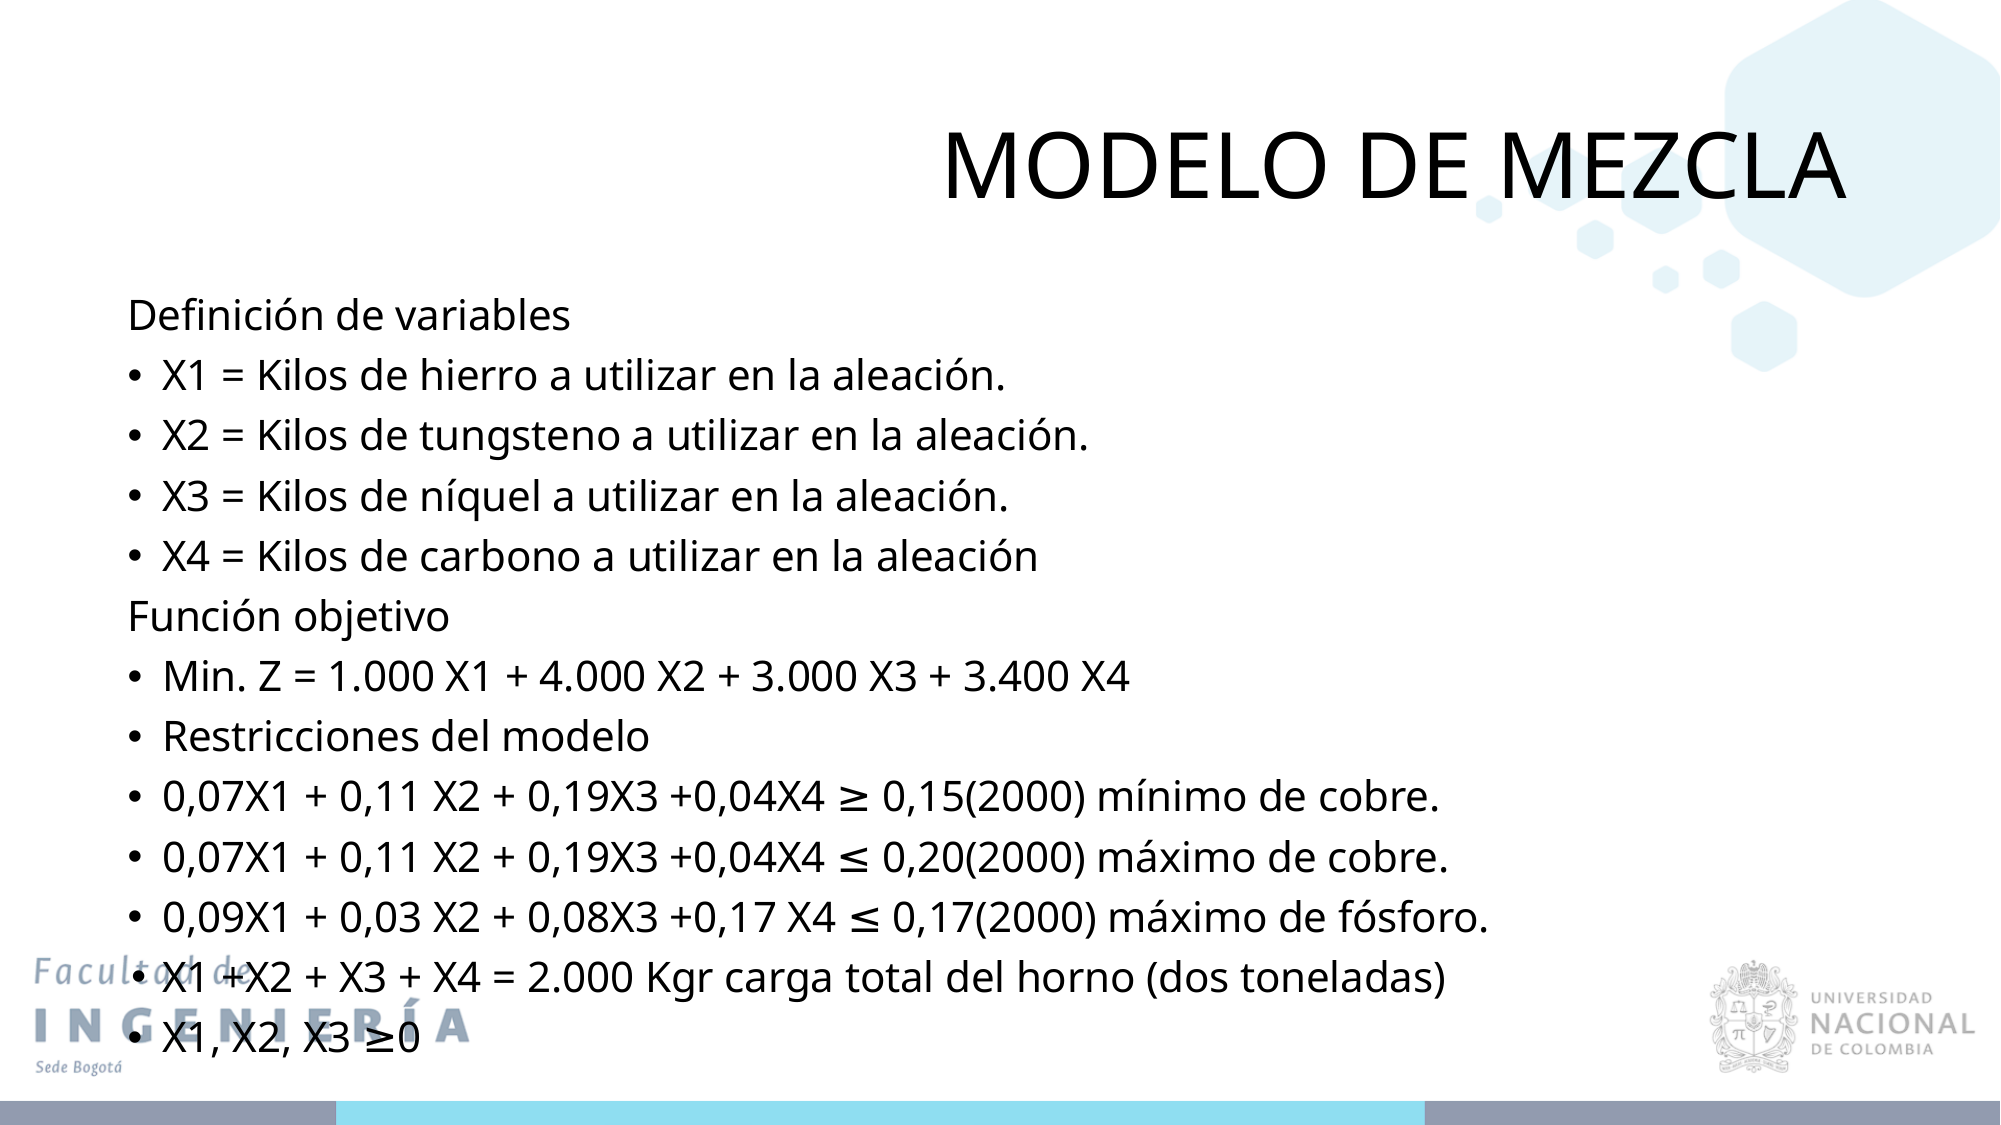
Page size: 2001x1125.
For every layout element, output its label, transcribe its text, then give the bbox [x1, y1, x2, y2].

title MODELO DE MEZCLA [137, 59, 1863, 278]
list Definición de variables X1 = Kilos de hierro a utilizar en la aleación. X2 = Kilos de tungsteno a utilizar en la aleación. X3 = Kilos de níquel a utilizar en la aleación. X4 = Kilos de carbono a utilizar en la aleación Función objetivo Min. Z = 1.000 X1 + 4.000 X2 + 3.000 X3 + 3.400 X4 Restricciones del modelo 0,07X1 + 0,11 X2 + 0,19X3 +0,04X4 ≥ 0,15(2000) mínimo de cobre. 0,07X1 + 0,11 X2 + 0,19X3 +0,04X4 ≤ 0,20(2000) máximo de cobre. 0,09X1 + 0,03 X2 + 0,08X3 +0,17 X4 ≤ 0,17(2000) máximo de fósforo. X1 +X2 + X3 + X4 = 2.000 Kgr carga total del horno (dos toneladas) X1, X2, X3 ≥0 [112, 286, 1888, 1071]
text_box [0, 0, 2000, 1125]
